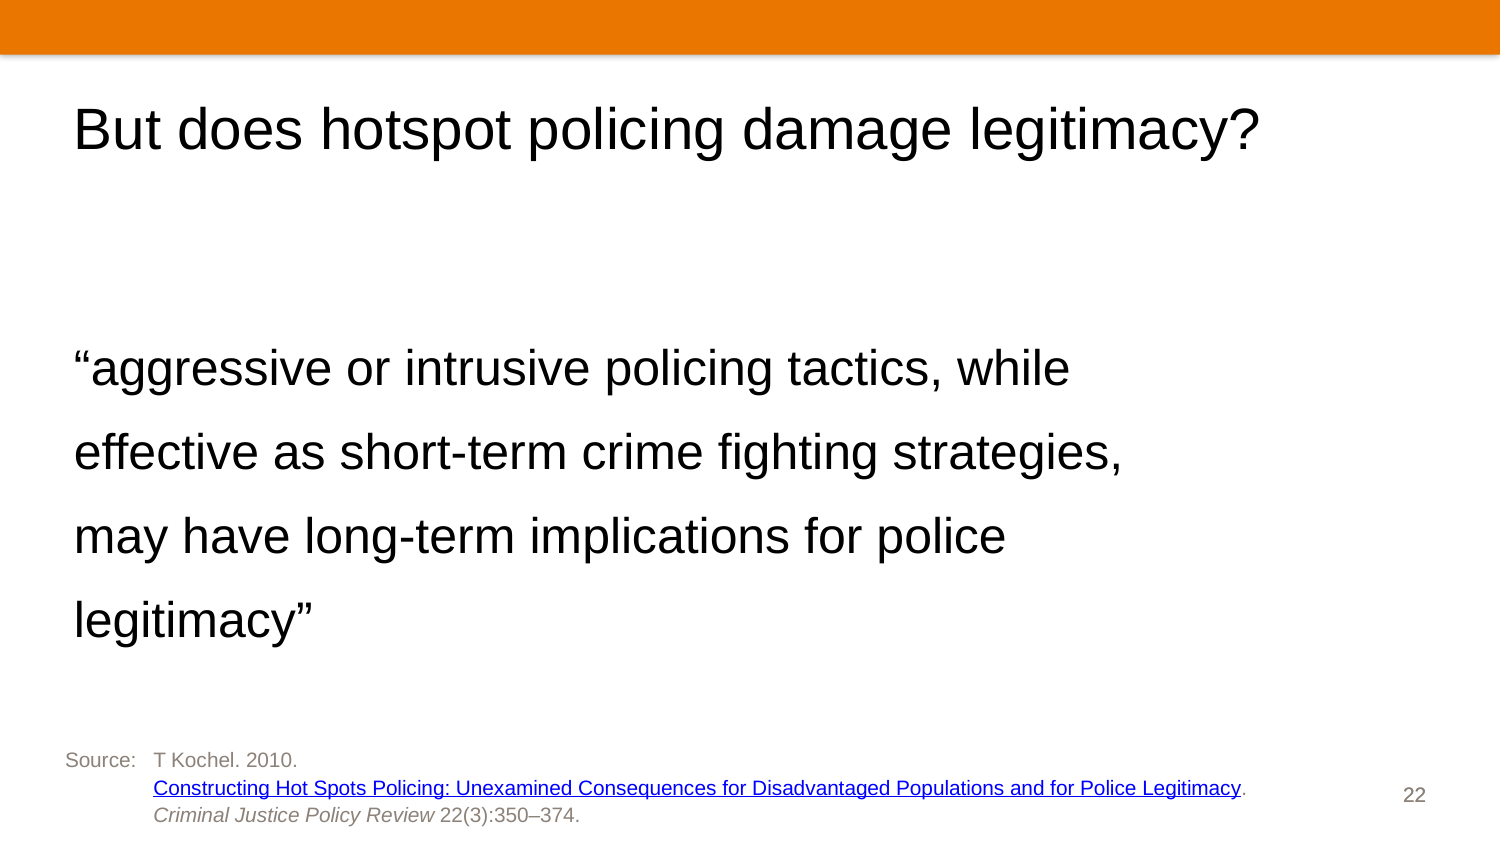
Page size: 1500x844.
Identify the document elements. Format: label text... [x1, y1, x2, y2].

list Source: T Kochel. 2010. Constructing Hot Spots Policing: Unexamined Consequences for Disadvantaged Populations and for Police Legitimacy. Criminal Justice Policy Review 22(3):350–374. [59, 752, 1323, 819]
title But does hotspot policing damage legitimacy? [59, 59, 1441, 207]
list “aggressive or intrusive policing tactics, while effective as short-term crime fighting strategies, may have long-term implications for police legitimacy” [59, 211, 1146, 749]
